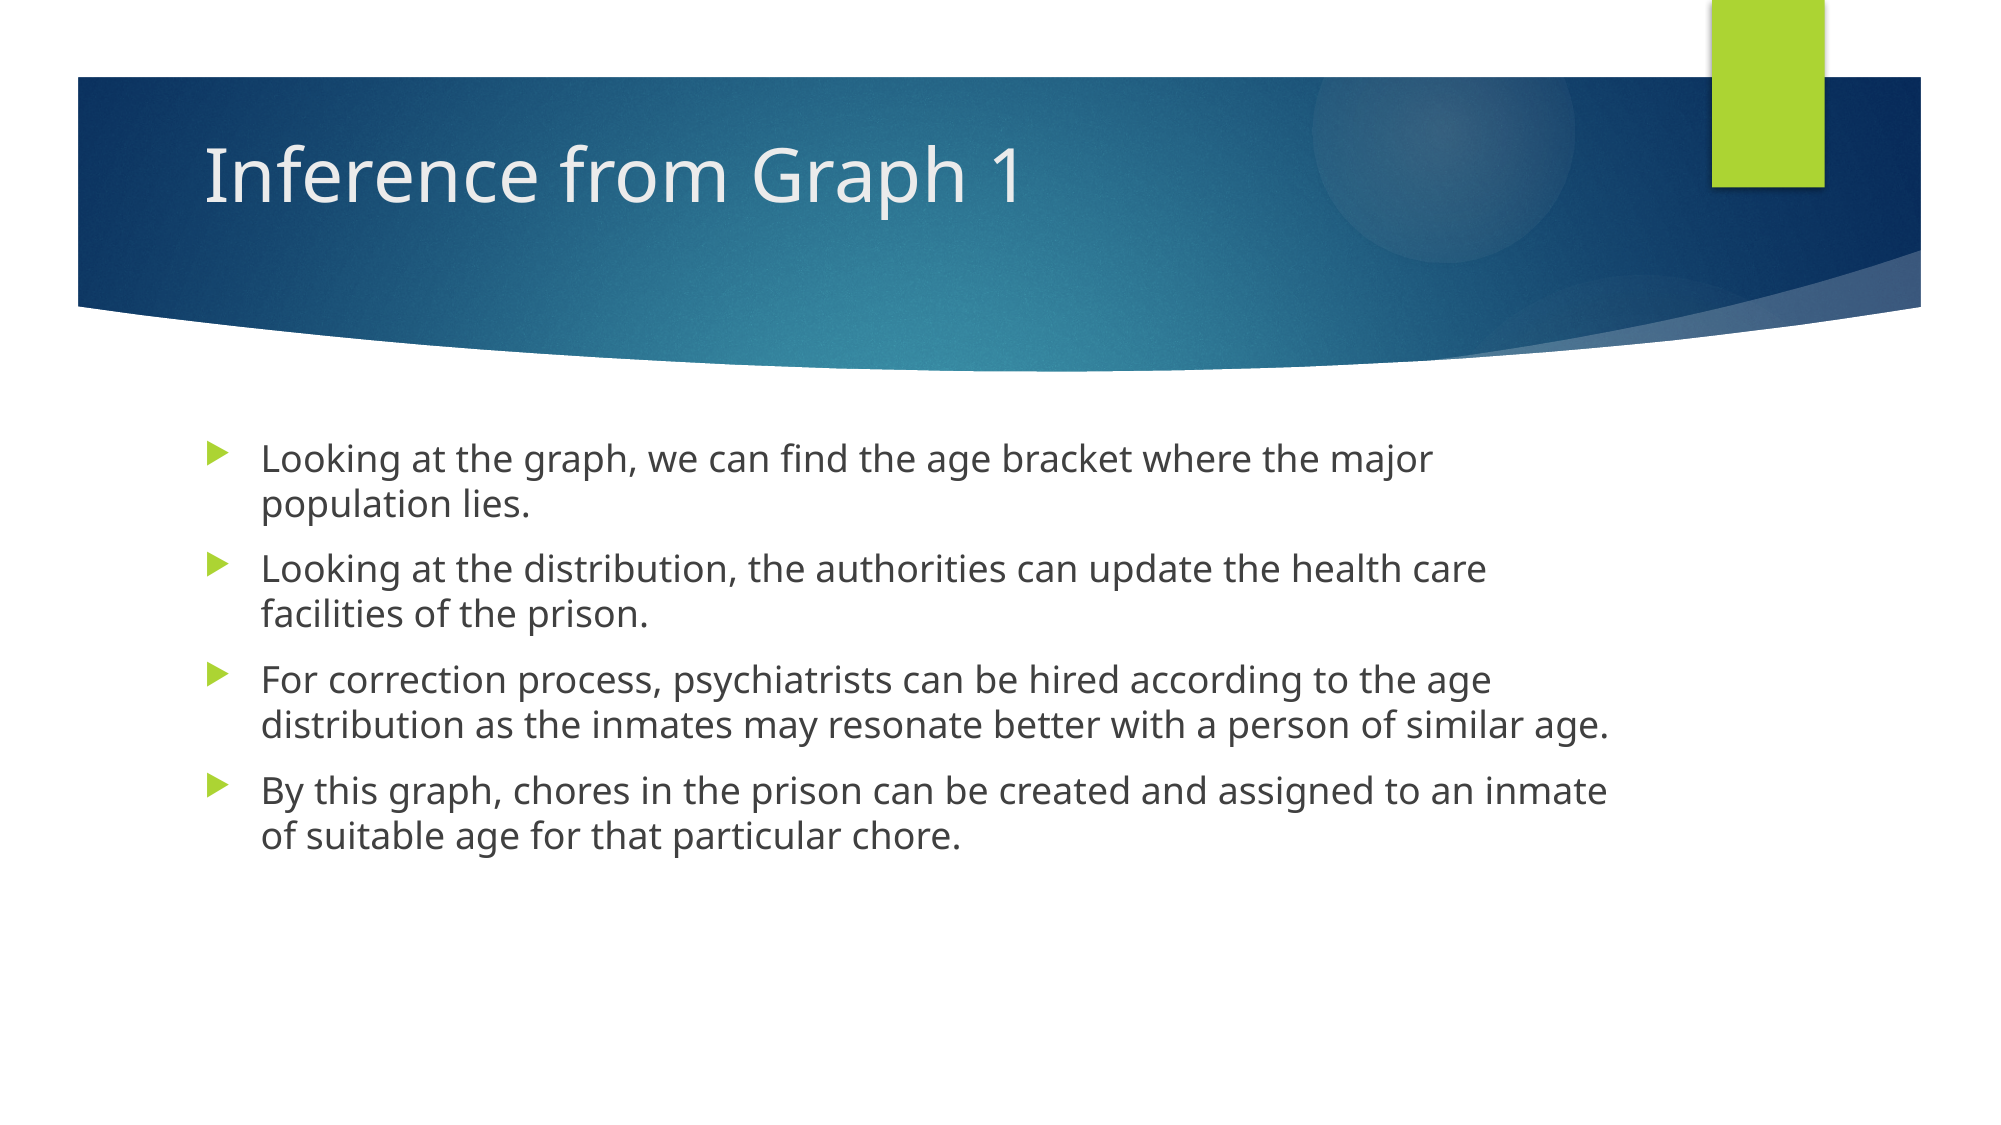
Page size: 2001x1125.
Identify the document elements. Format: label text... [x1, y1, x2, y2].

list Looking at the graph, we can find the age bracket where the major population lies. Looking at the distribution, the authorities can update the health care facilities of the prison. For correction process, psychiatrists can be hired according to the age distribution as the inmates may resonate better with a person of similar age. By this graph, chores in the prison can be created and assigned to an inmate of suitable age for that particular chore. [189, 427, 1627, 988]
title Inference from Graph 1 [189, 159, 1627, 276]
